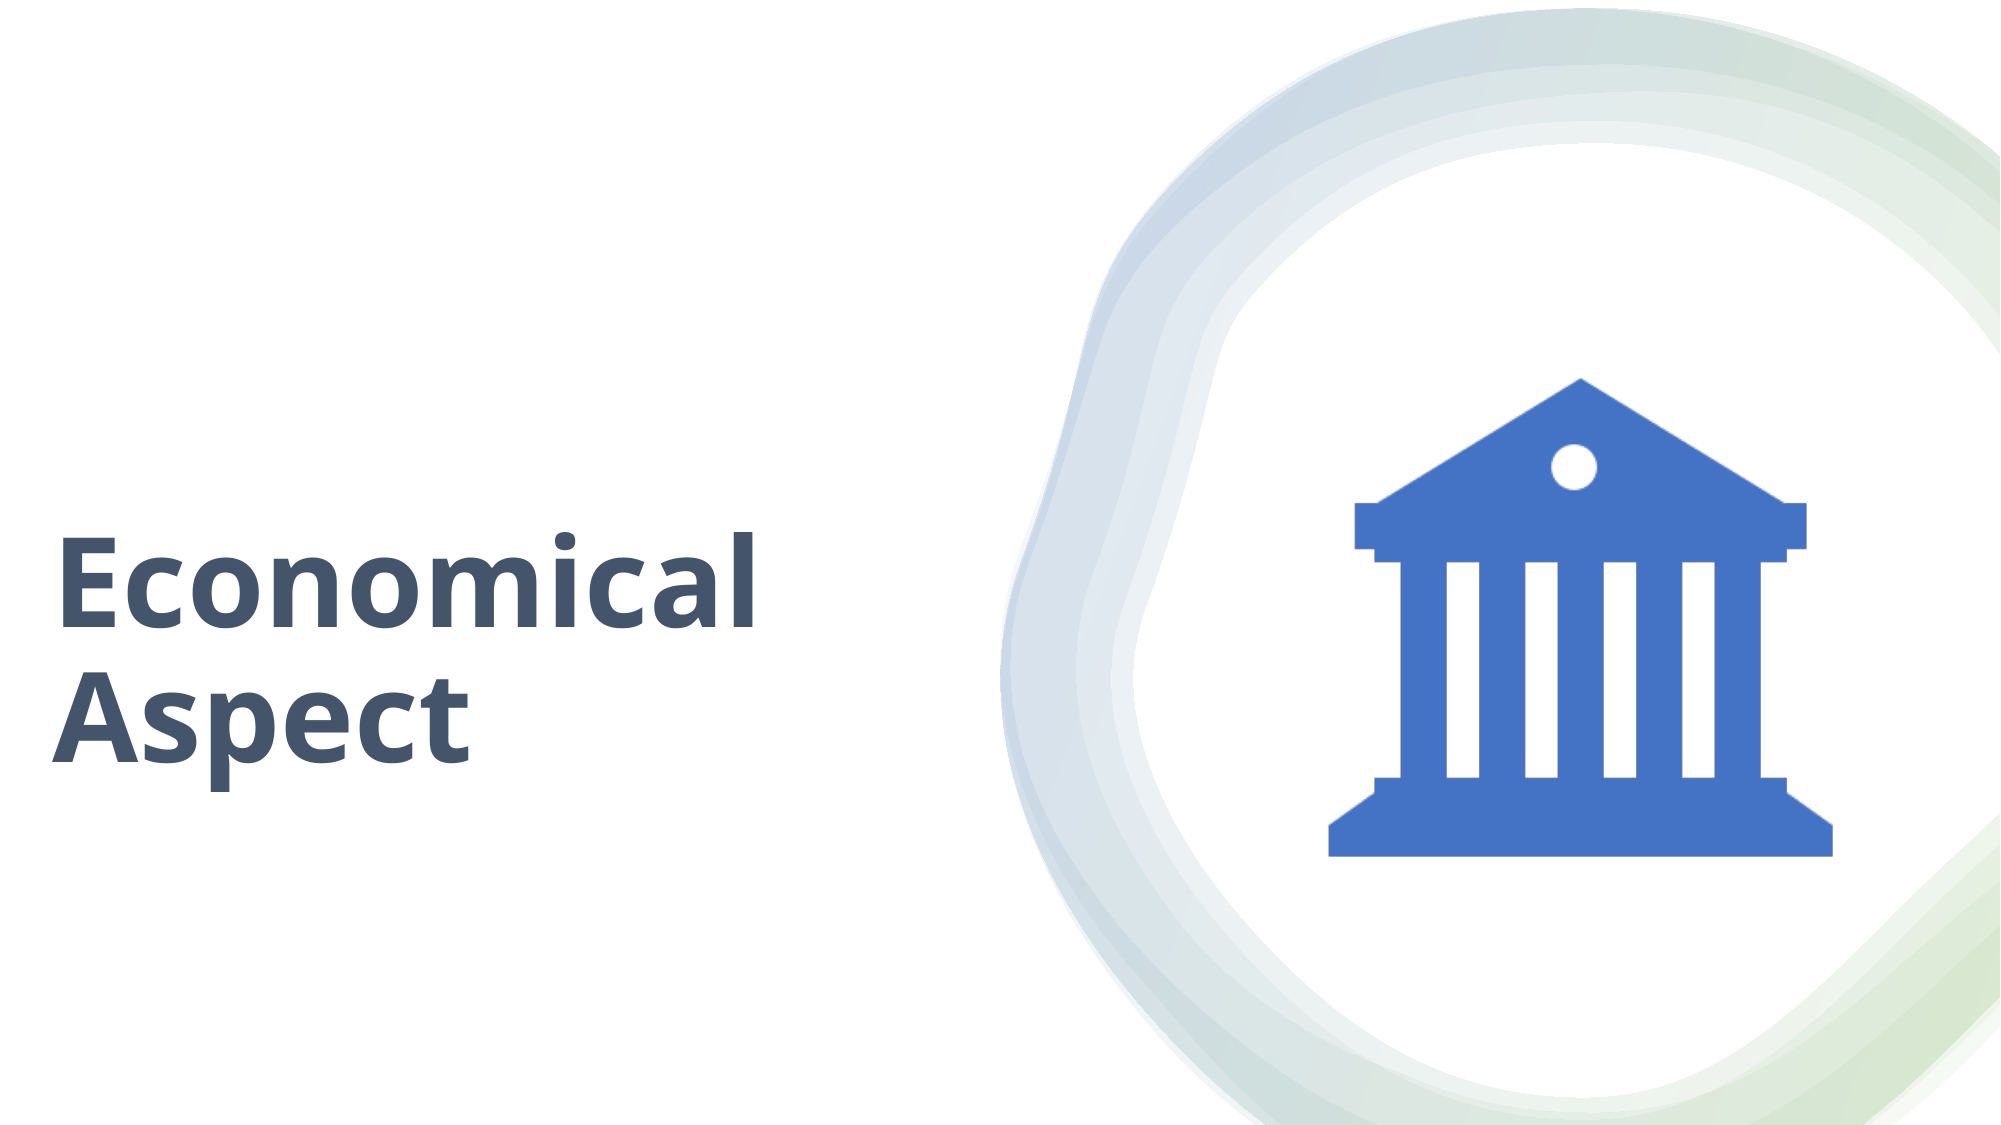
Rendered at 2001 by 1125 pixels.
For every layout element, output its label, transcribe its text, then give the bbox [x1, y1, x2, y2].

picture [1267, 304, 1895, 932]
title Economical Aspect [37, 512, 1000, 725]
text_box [1000, 8, 2000, 1125]
text_box [0, 0, 2000, 1125]
